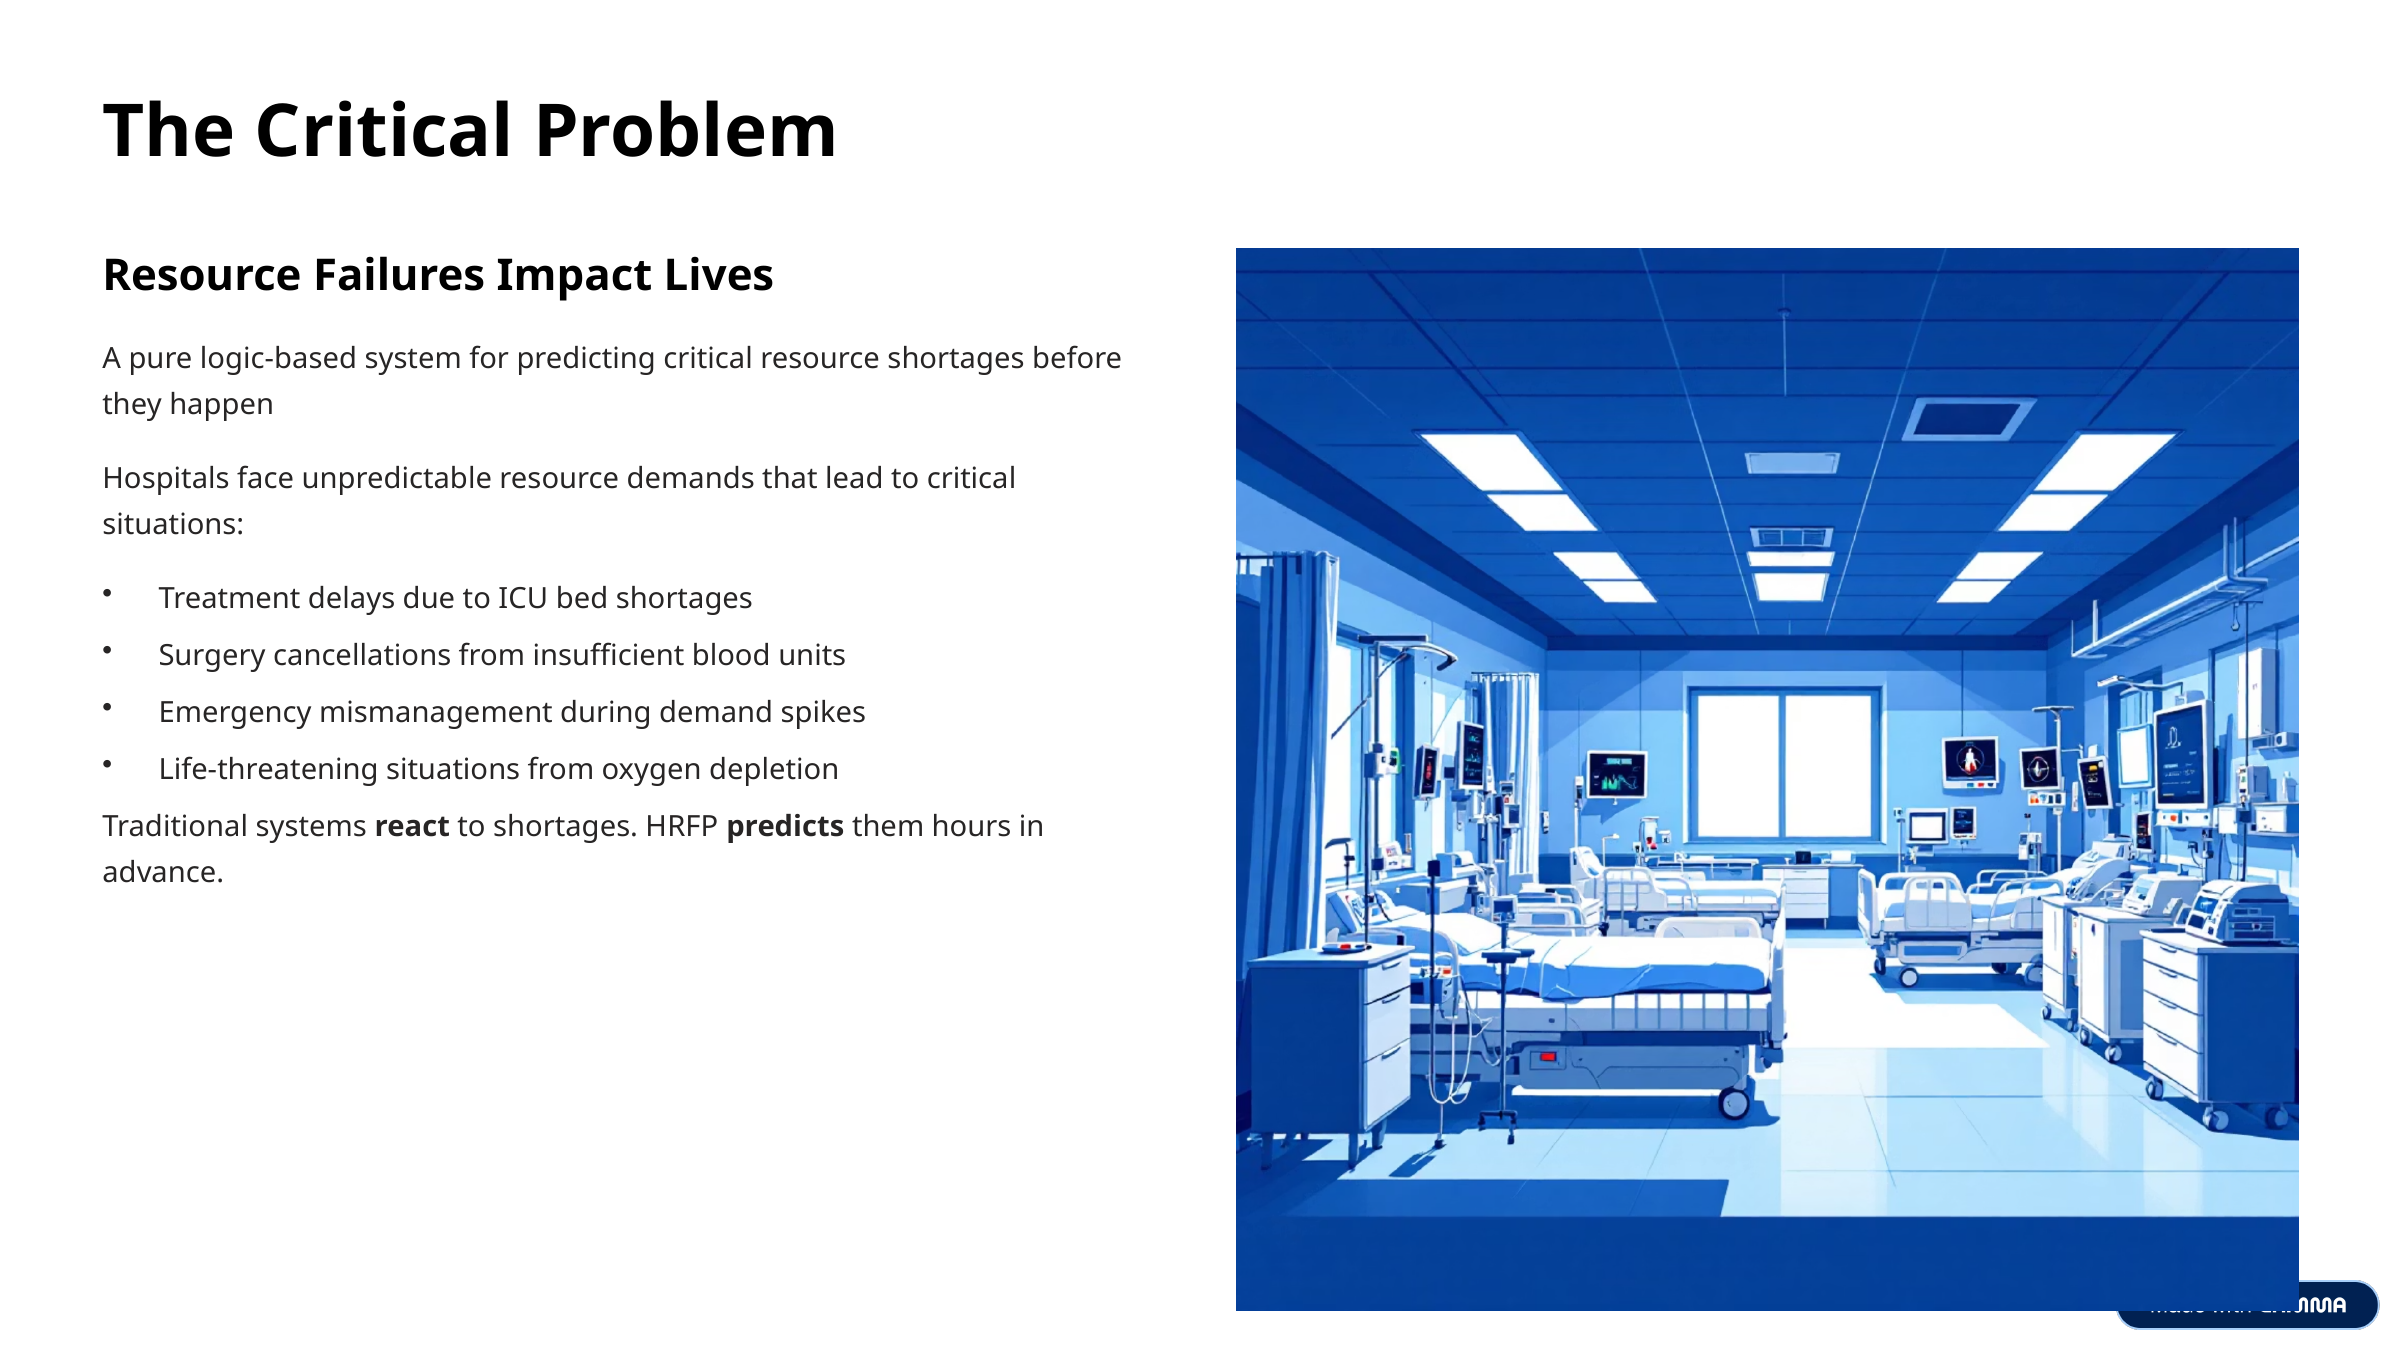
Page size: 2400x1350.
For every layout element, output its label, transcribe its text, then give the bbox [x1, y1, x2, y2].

text_box Life-threatening situations from oxygen depletion [102, 739, 1165, 787]
text_box The Critical Problem [102, 80, 834, 172]
text_box A pure logic-based system for predicting critical resource shortages before they happen [102, 328, 1165, 423]
text_box Emergency mismanagement during demand spikes [102, 682, 1165, 730]
picture [1236, 248, 2389, 1339]
text_box Resource Failures Impact Lives [102, 244, 765, 300]
text_box Surgery cancellations from insufficient blood units [102, 625, 1165, 673]
text_box Treatment delays due to ICU bed shortages [102, 568, 1165, 616]
text_box Hospitals face unpredictable resource demands that lead to critical situations: [102, 448, 1165, 543]
text_box Traditional systems react to shortages. HRFP predicts them hours in advance. [102, 796, 1165, 890]
